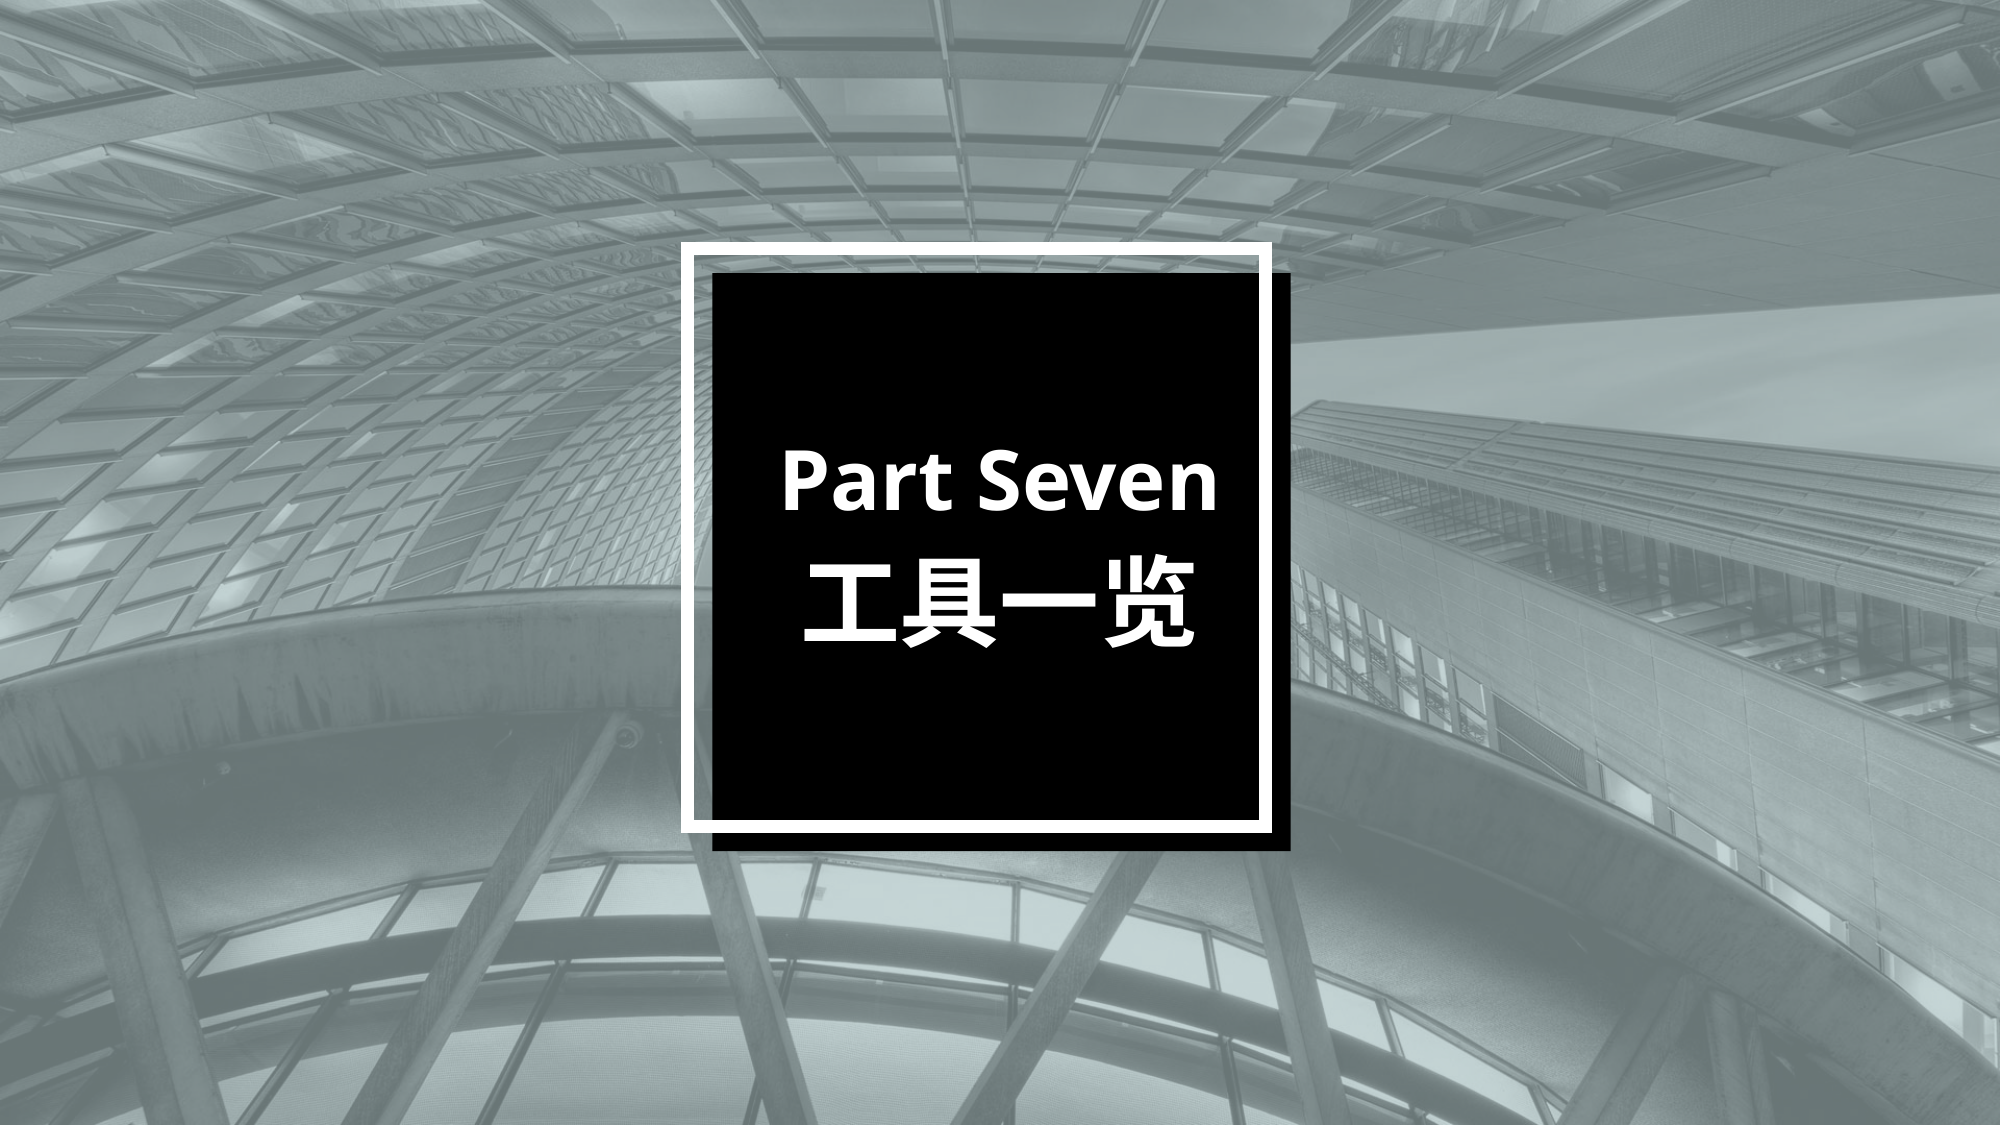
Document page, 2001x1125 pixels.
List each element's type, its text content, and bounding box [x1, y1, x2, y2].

list Part Seven [706, 431, 1294, 538]
list 工具一览 [706, 546, 1294, 671]
